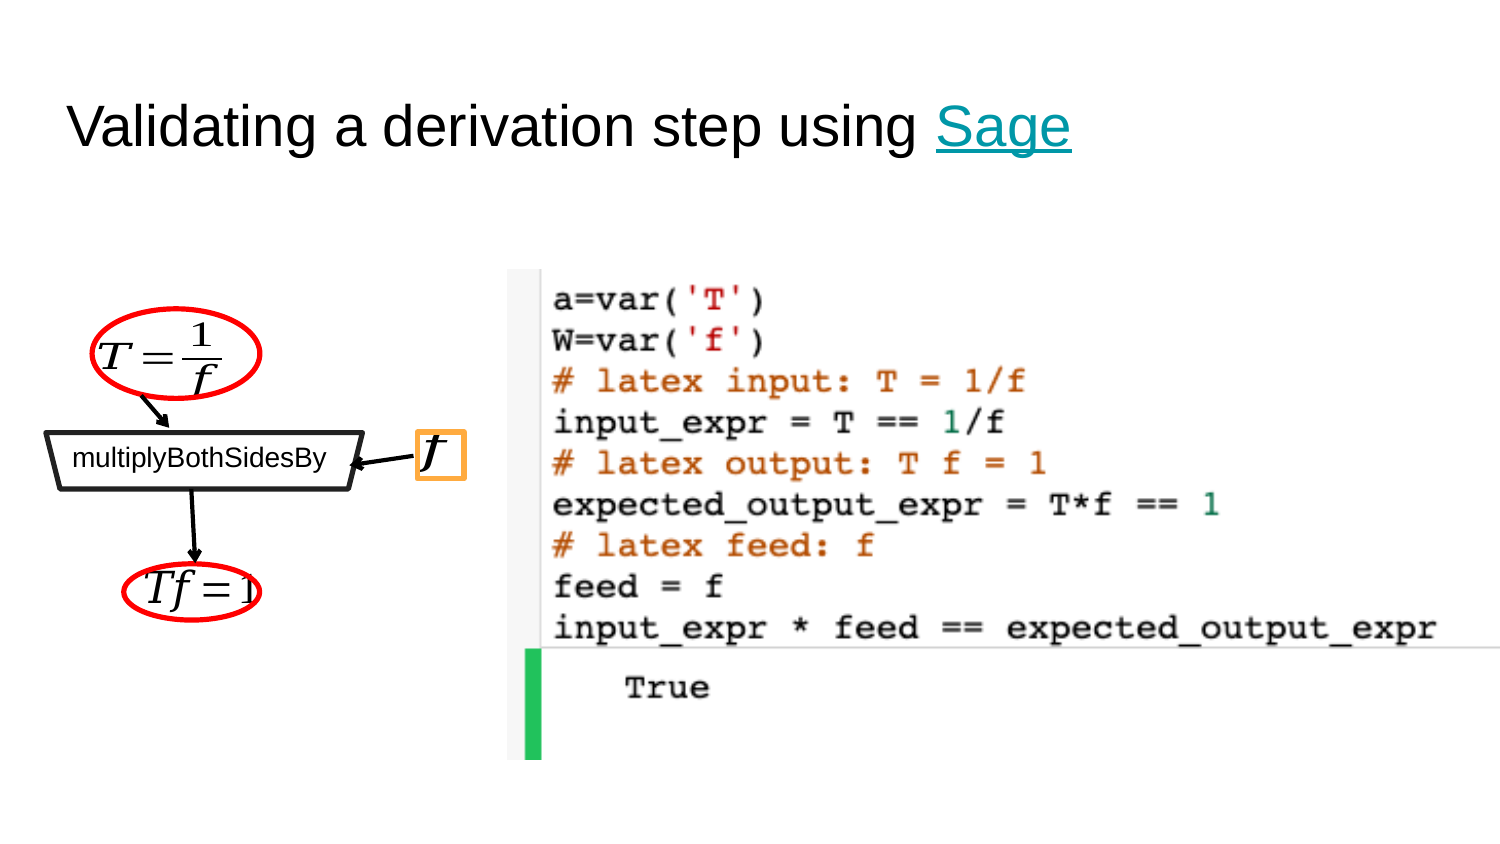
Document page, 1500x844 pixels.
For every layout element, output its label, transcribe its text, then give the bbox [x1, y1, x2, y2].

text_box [349, 455, 414, 466]
picture [507, 269, 1500, 761]
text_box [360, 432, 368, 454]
text_box [89, 306, 262, 401]
text_box [121, 561, 262, 623]
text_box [191, 488, 196, 564]
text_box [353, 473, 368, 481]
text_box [140, 395, 170, 429]
title Validating a derivation step using Sage [51, 72, 1449, 167]
text_box [415, 430, 466, 481]
text_box [43, 430, 365, 492]
